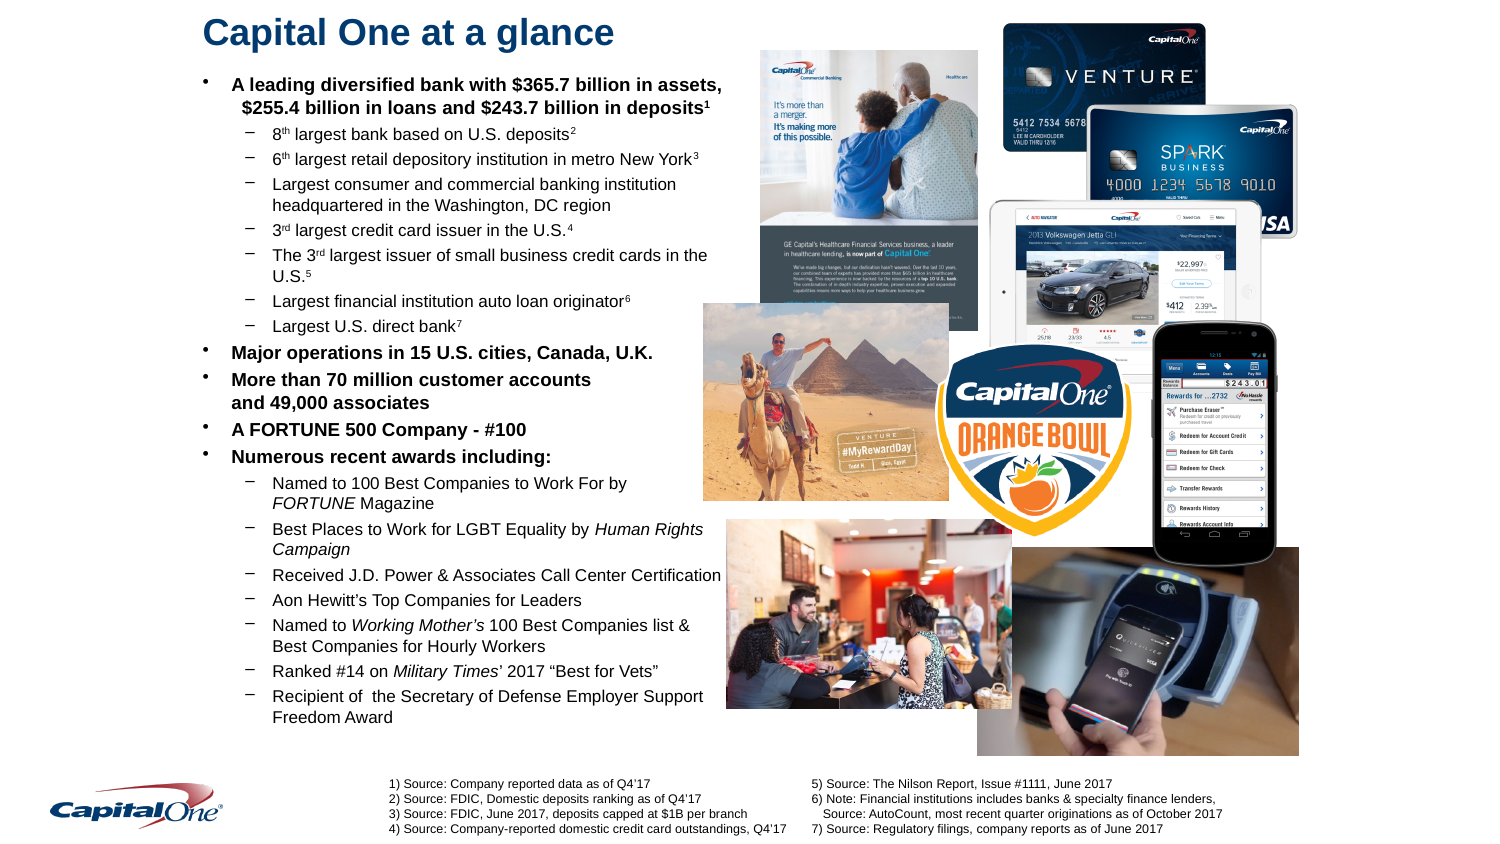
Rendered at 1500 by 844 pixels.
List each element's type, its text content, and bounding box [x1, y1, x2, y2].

picture [50, 783, 223, 829]
text_box 5) Source: The Nilson Report, Issue #1111, June 2017 6) Note: Financial institutions includes banks & specialty finance lenders, Source: AutoCount, most recent quarter originations as of October 2017 7) Source: Regulatory filings, company reports as of June 2017 [796, 768, 1275, 844]
picture [703, 15, 1306, 757]
list A leading diversified bank with $365.7 billion in assets, $255.4 billion in loans and $243.7 billion in deposits1 8th largest bank based on U.S. deposits2 6th largest retail depository institution in metro New York3 Largest consumer and commercial banking institution headquartered in the Washington, DC region 3rd largest credit card issuer in the U.S.4 The 3rd largest issuer of small business credit cards in the U.S.5 Largest financial institution auto loan originator6 Largest U.S. direct bank7 Major operations in 15 U.S. cities, Canada, U.K. More than 70 million customer accounts and 49,000 associates A FORTUNE 500 Company - #100 Numerous recent awards including: Named to 100 Best Companies to Work For by FORTUNE Magazine Best Places to Work for LGBT Equality by Human Rights Campaign Received J.D. Power & Associates Call Center Certification Aon Hewitt’s Top Companies for Leaders Named to Working Mother’s 100 Best Companies list & Best Companies for Hourly Workers Ranked #14 on Military Times’ 2017 “Best for Vets” Recipient of the Secretary of Defense Employer Support Freedom Award [187, 66, 751, 751]
title Capital One at a glance [187, 0, 1313, 66]
text_box 1) Source: Company reported data as of Q4’17 2) Source: FDIC, Domestic deposits ranking as of Q4’17 3) Source: FDIC, June 2017, deposits capped at $1B per branch 4) Source: Company-reported domestic credit card outstandings, Q4’17 [374, 768, 796, 844]
